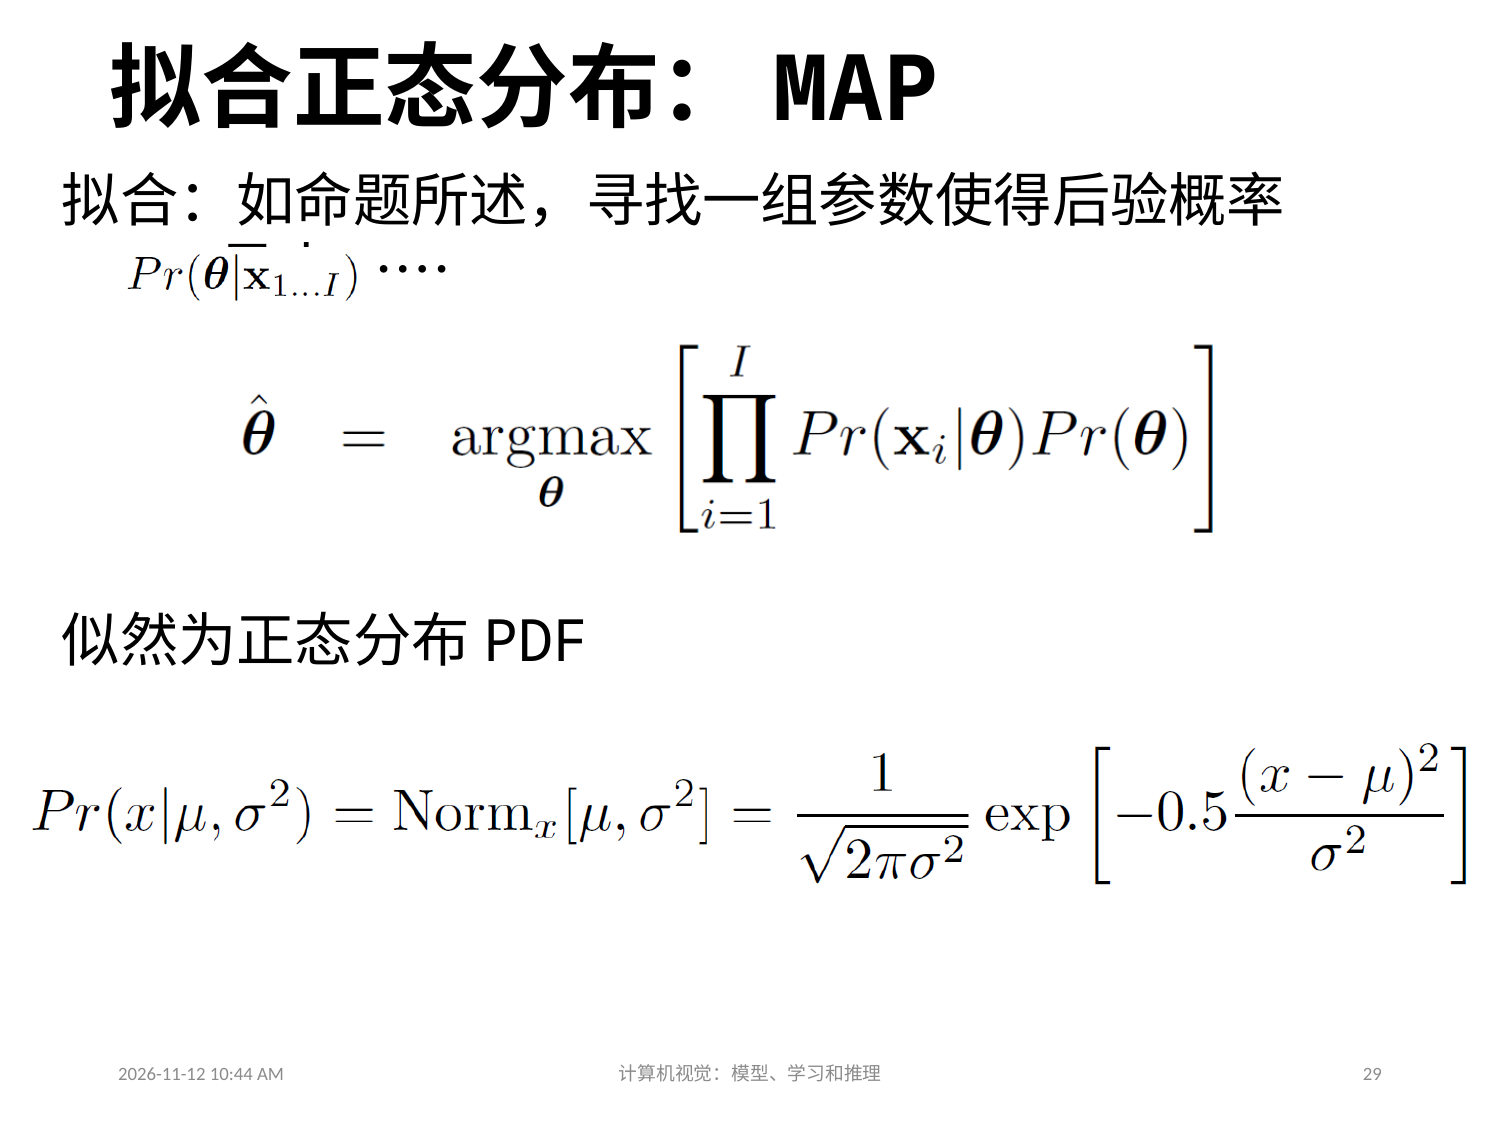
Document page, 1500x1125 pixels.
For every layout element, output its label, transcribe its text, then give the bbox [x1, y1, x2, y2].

text_box 拟合正态分布：MAP [94, 0, 1445, 168]
picture [14, 724, 1492, 903]
text_box 拟合：如命题所述，寻找一组参数使得后验概率 最大…… 似然为正态分布PDF [47, 155, 1430, 681]
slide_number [103, 1042, 441, 1103]
picture [123, 246, 373, 313]
slide_number 29 [1059, 1042, 1397, 1103]
footer 计算机视觉：模型、学习和推理 [496, 1042, 1004, 1103]
picture [222, 322, 1223, 546]
